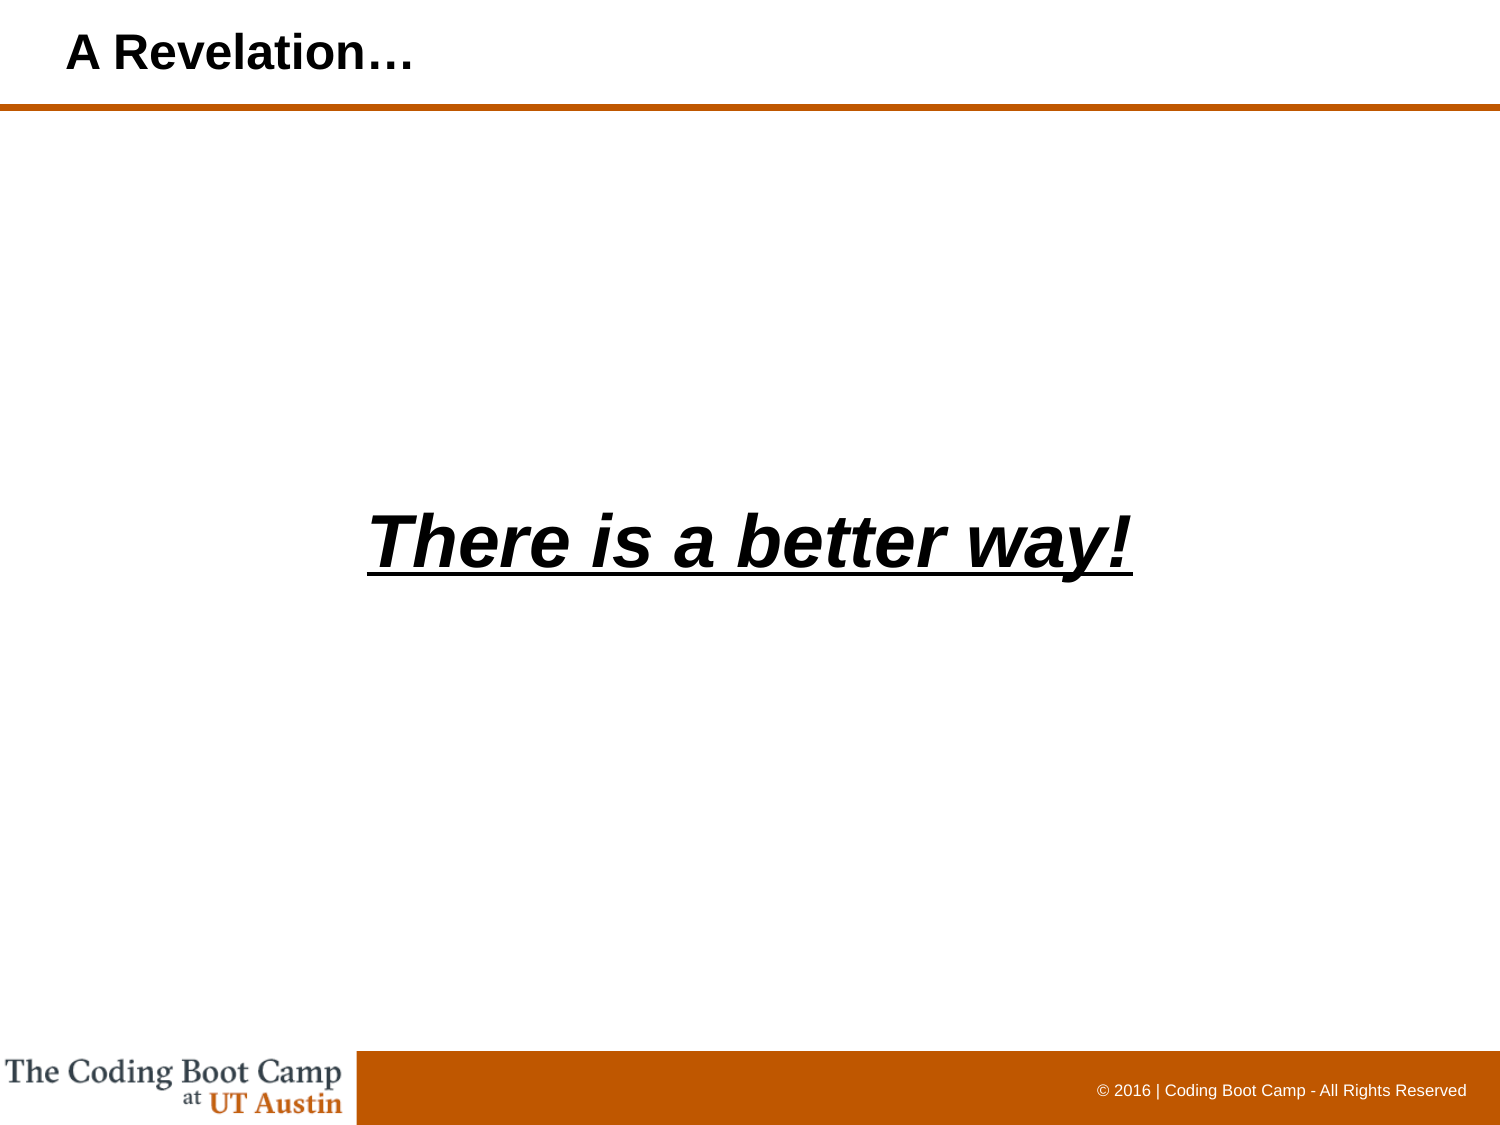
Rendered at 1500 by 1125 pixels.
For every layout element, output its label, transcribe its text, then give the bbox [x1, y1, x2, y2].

text_box There is a better way! [50, 412, 1450, 663]
title A Revelation… [50, 0, 948, 108]
picture [0, 1050, 357, 1125]
